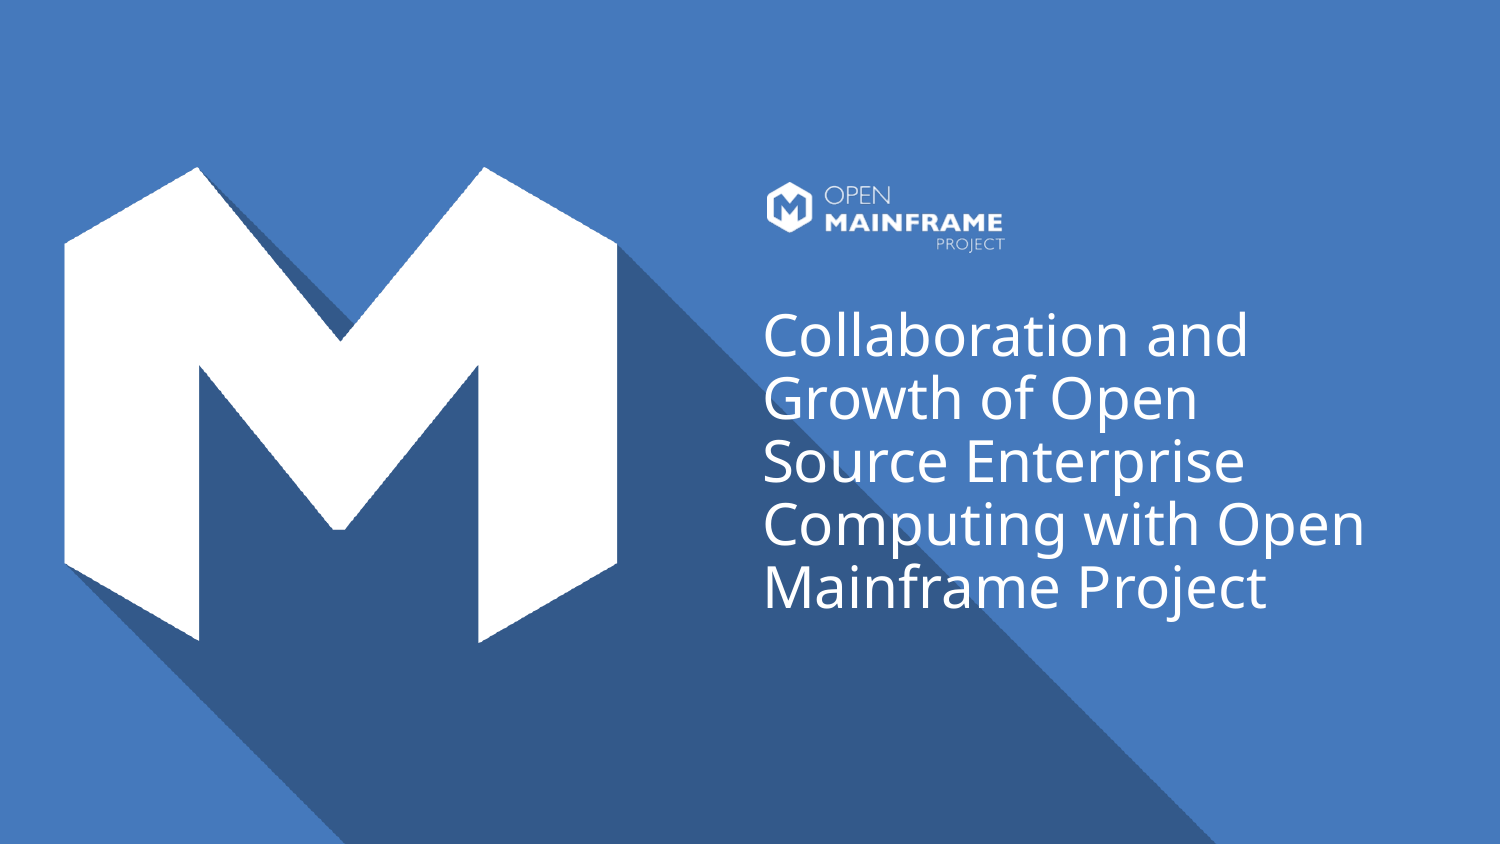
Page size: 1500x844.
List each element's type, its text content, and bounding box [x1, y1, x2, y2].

picture [0, 0, 1500, 844]
title Collaboration and Growth of Open Source Enterprise Computing with Open Mainframe Project [747, 269, 1434, 657]
